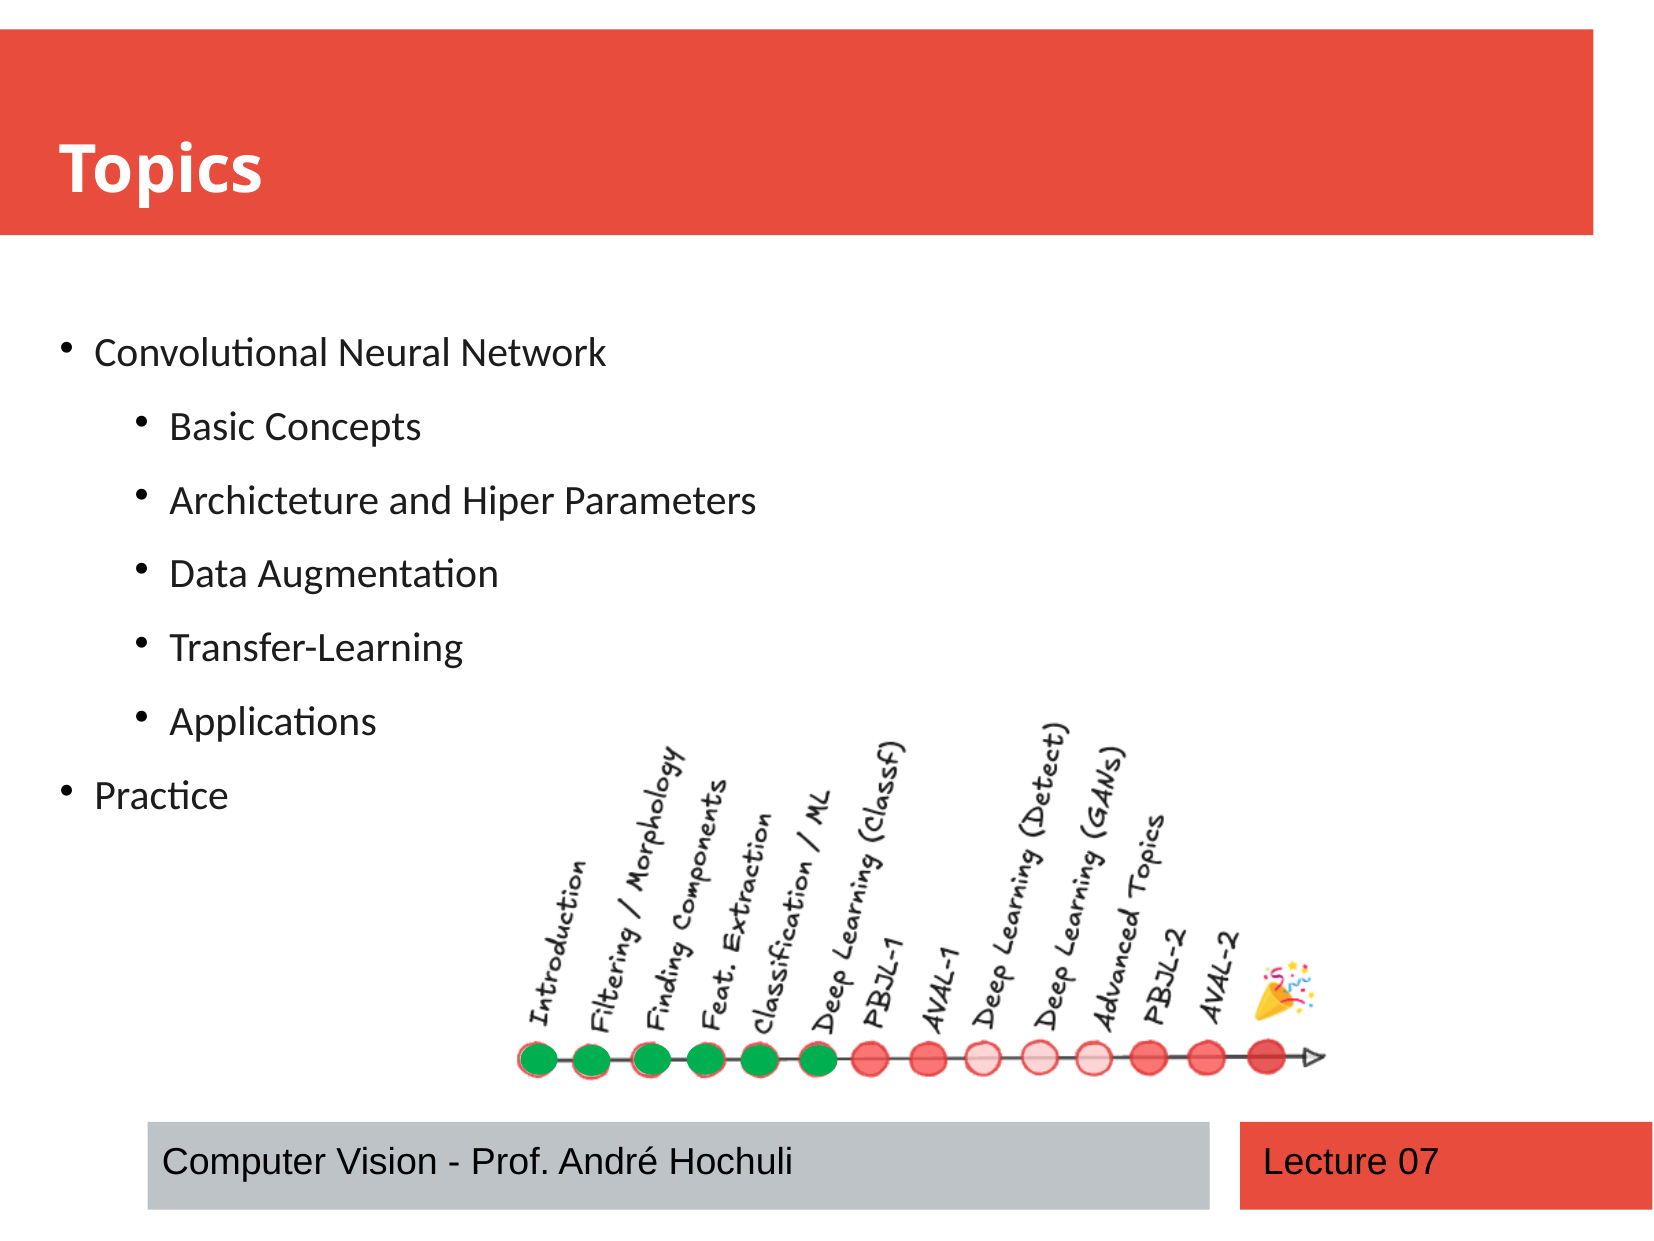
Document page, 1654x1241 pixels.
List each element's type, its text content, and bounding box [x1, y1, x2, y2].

text_box Topics [58, 58, 1594, 206]
text_box Convolutional Neural Network Basic Concepts Archicteture and Hiper Parameters Data Augmentation Transfer-Learning Applications Practice [58, 324, 1564, 1092]
text_box Computer Vision - Prof. André Hochuli [147, 1129, 1204, 1189]
picture [505, 705, 1338, 1092]
text_box Lecture 07 [1248, 1129, 1622, 1189]
